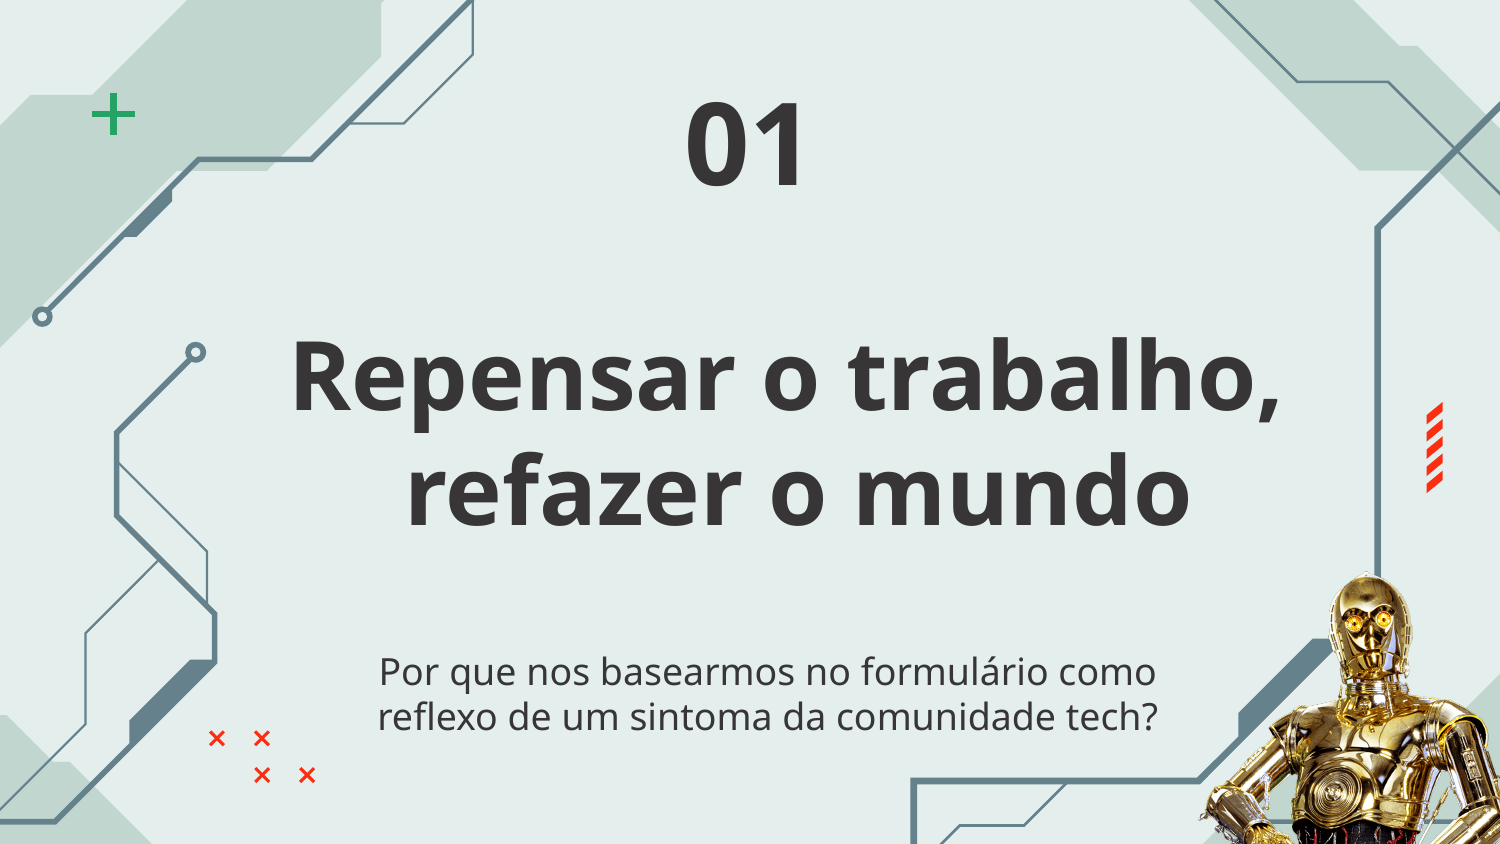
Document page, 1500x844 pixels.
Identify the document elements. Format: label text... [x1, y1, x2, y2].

title 01 [642, 76, 858, 204]
picture [1198, 571, 1500, 844]
title Repensar o trabalho, refazer o mundo [224, 343, 1374, 517]
subtitle Por que nos basearmos no formulário como reflexo de um sintoma da comunidade tech? [349, 635, 1187, 751]
